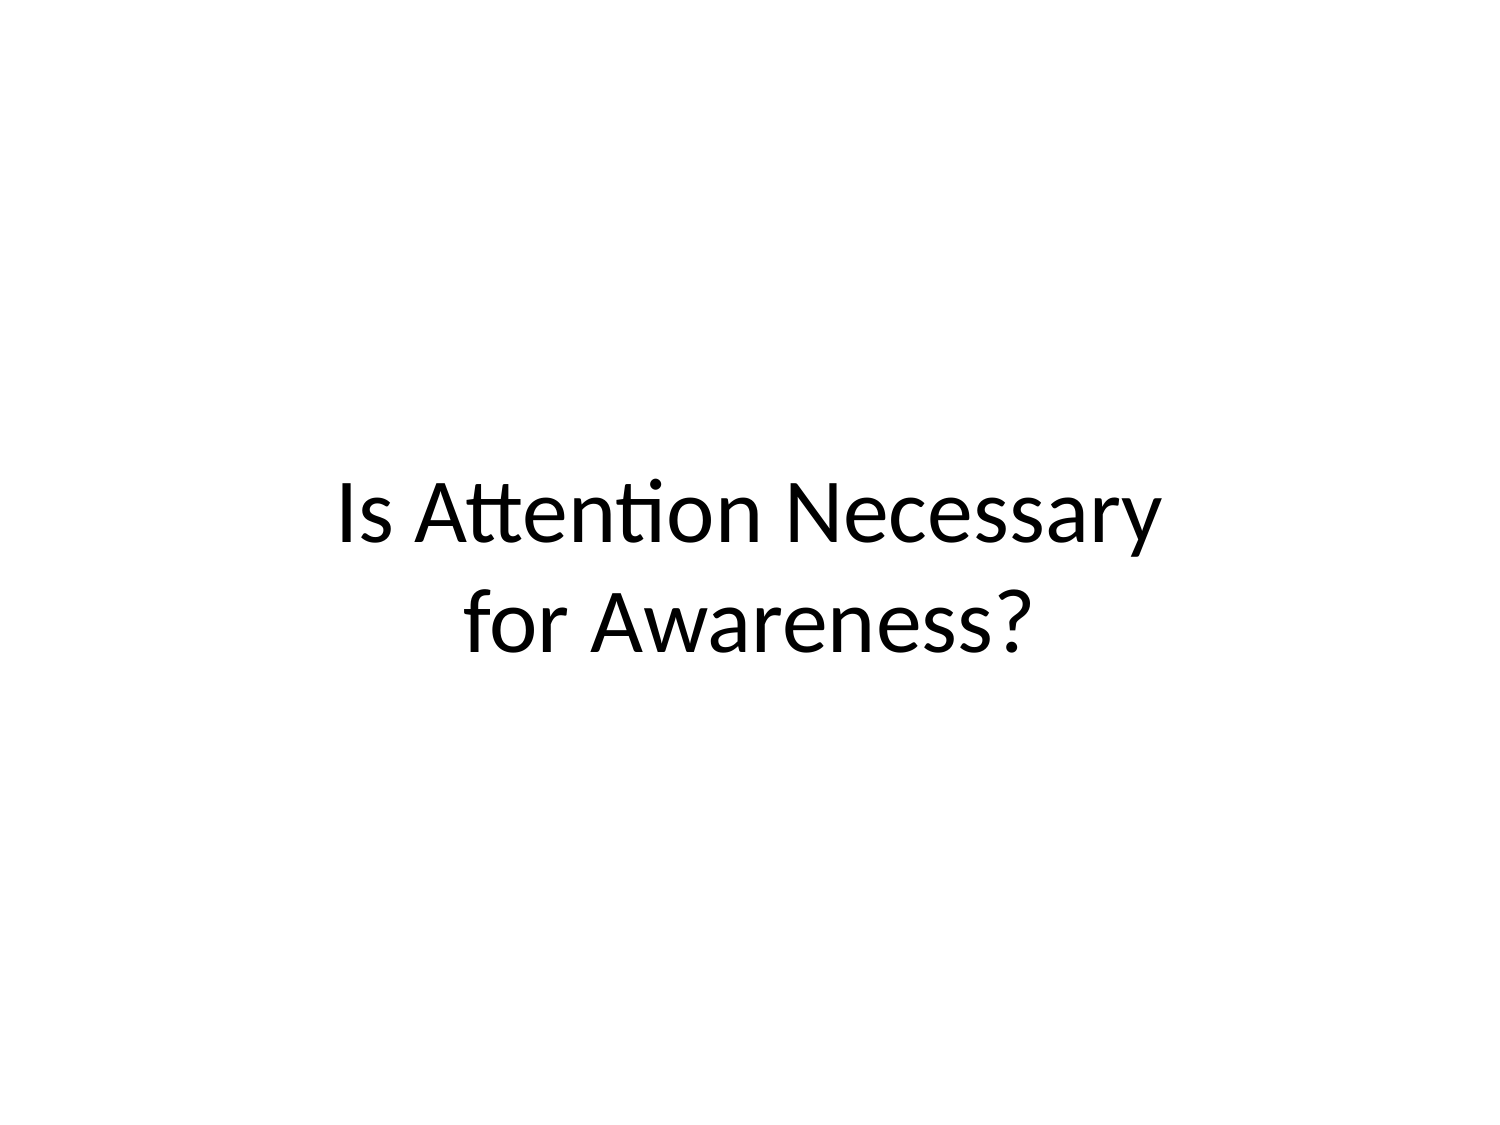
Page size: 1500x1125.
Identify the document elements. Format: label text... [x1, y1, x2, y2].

text_box Is Attention Necessary for Awareness? [320, 443, 1180, 679]
